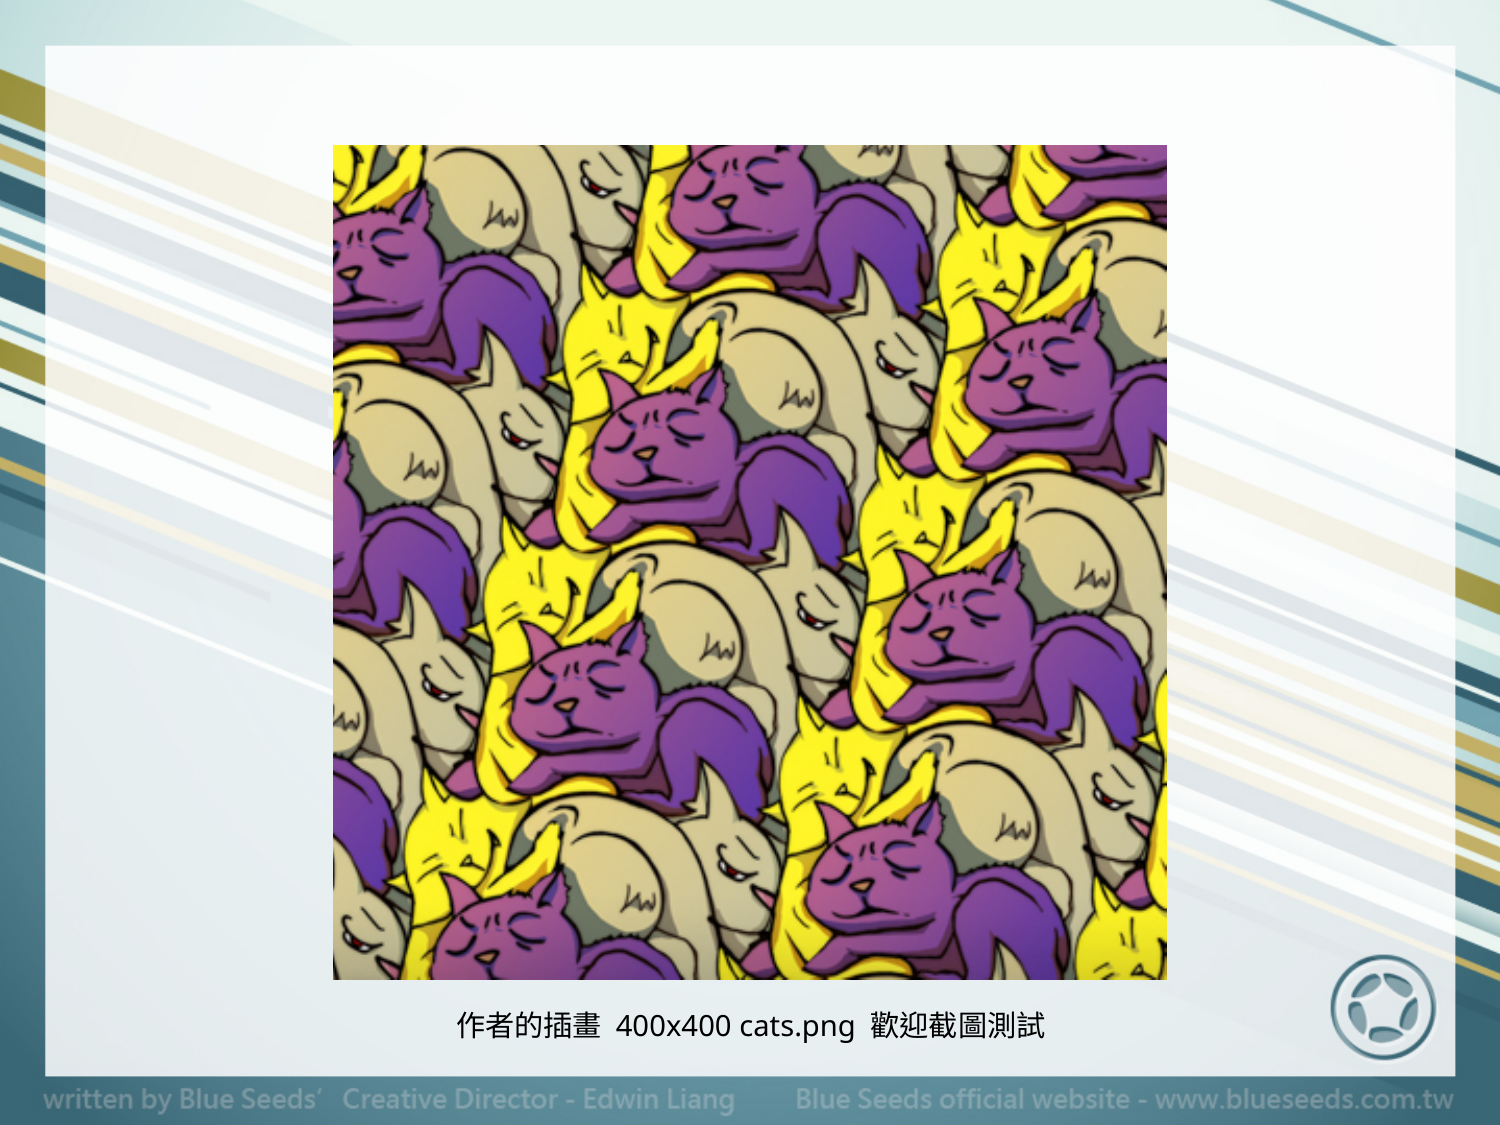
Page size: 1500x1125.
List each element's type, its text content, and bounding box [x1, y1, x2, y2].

text_box 作者的插畫 400x400 cats.png 歡迎截圖測試 [335, 999, 1167, 1050]
picture [0, 0, 1500, 1125]
